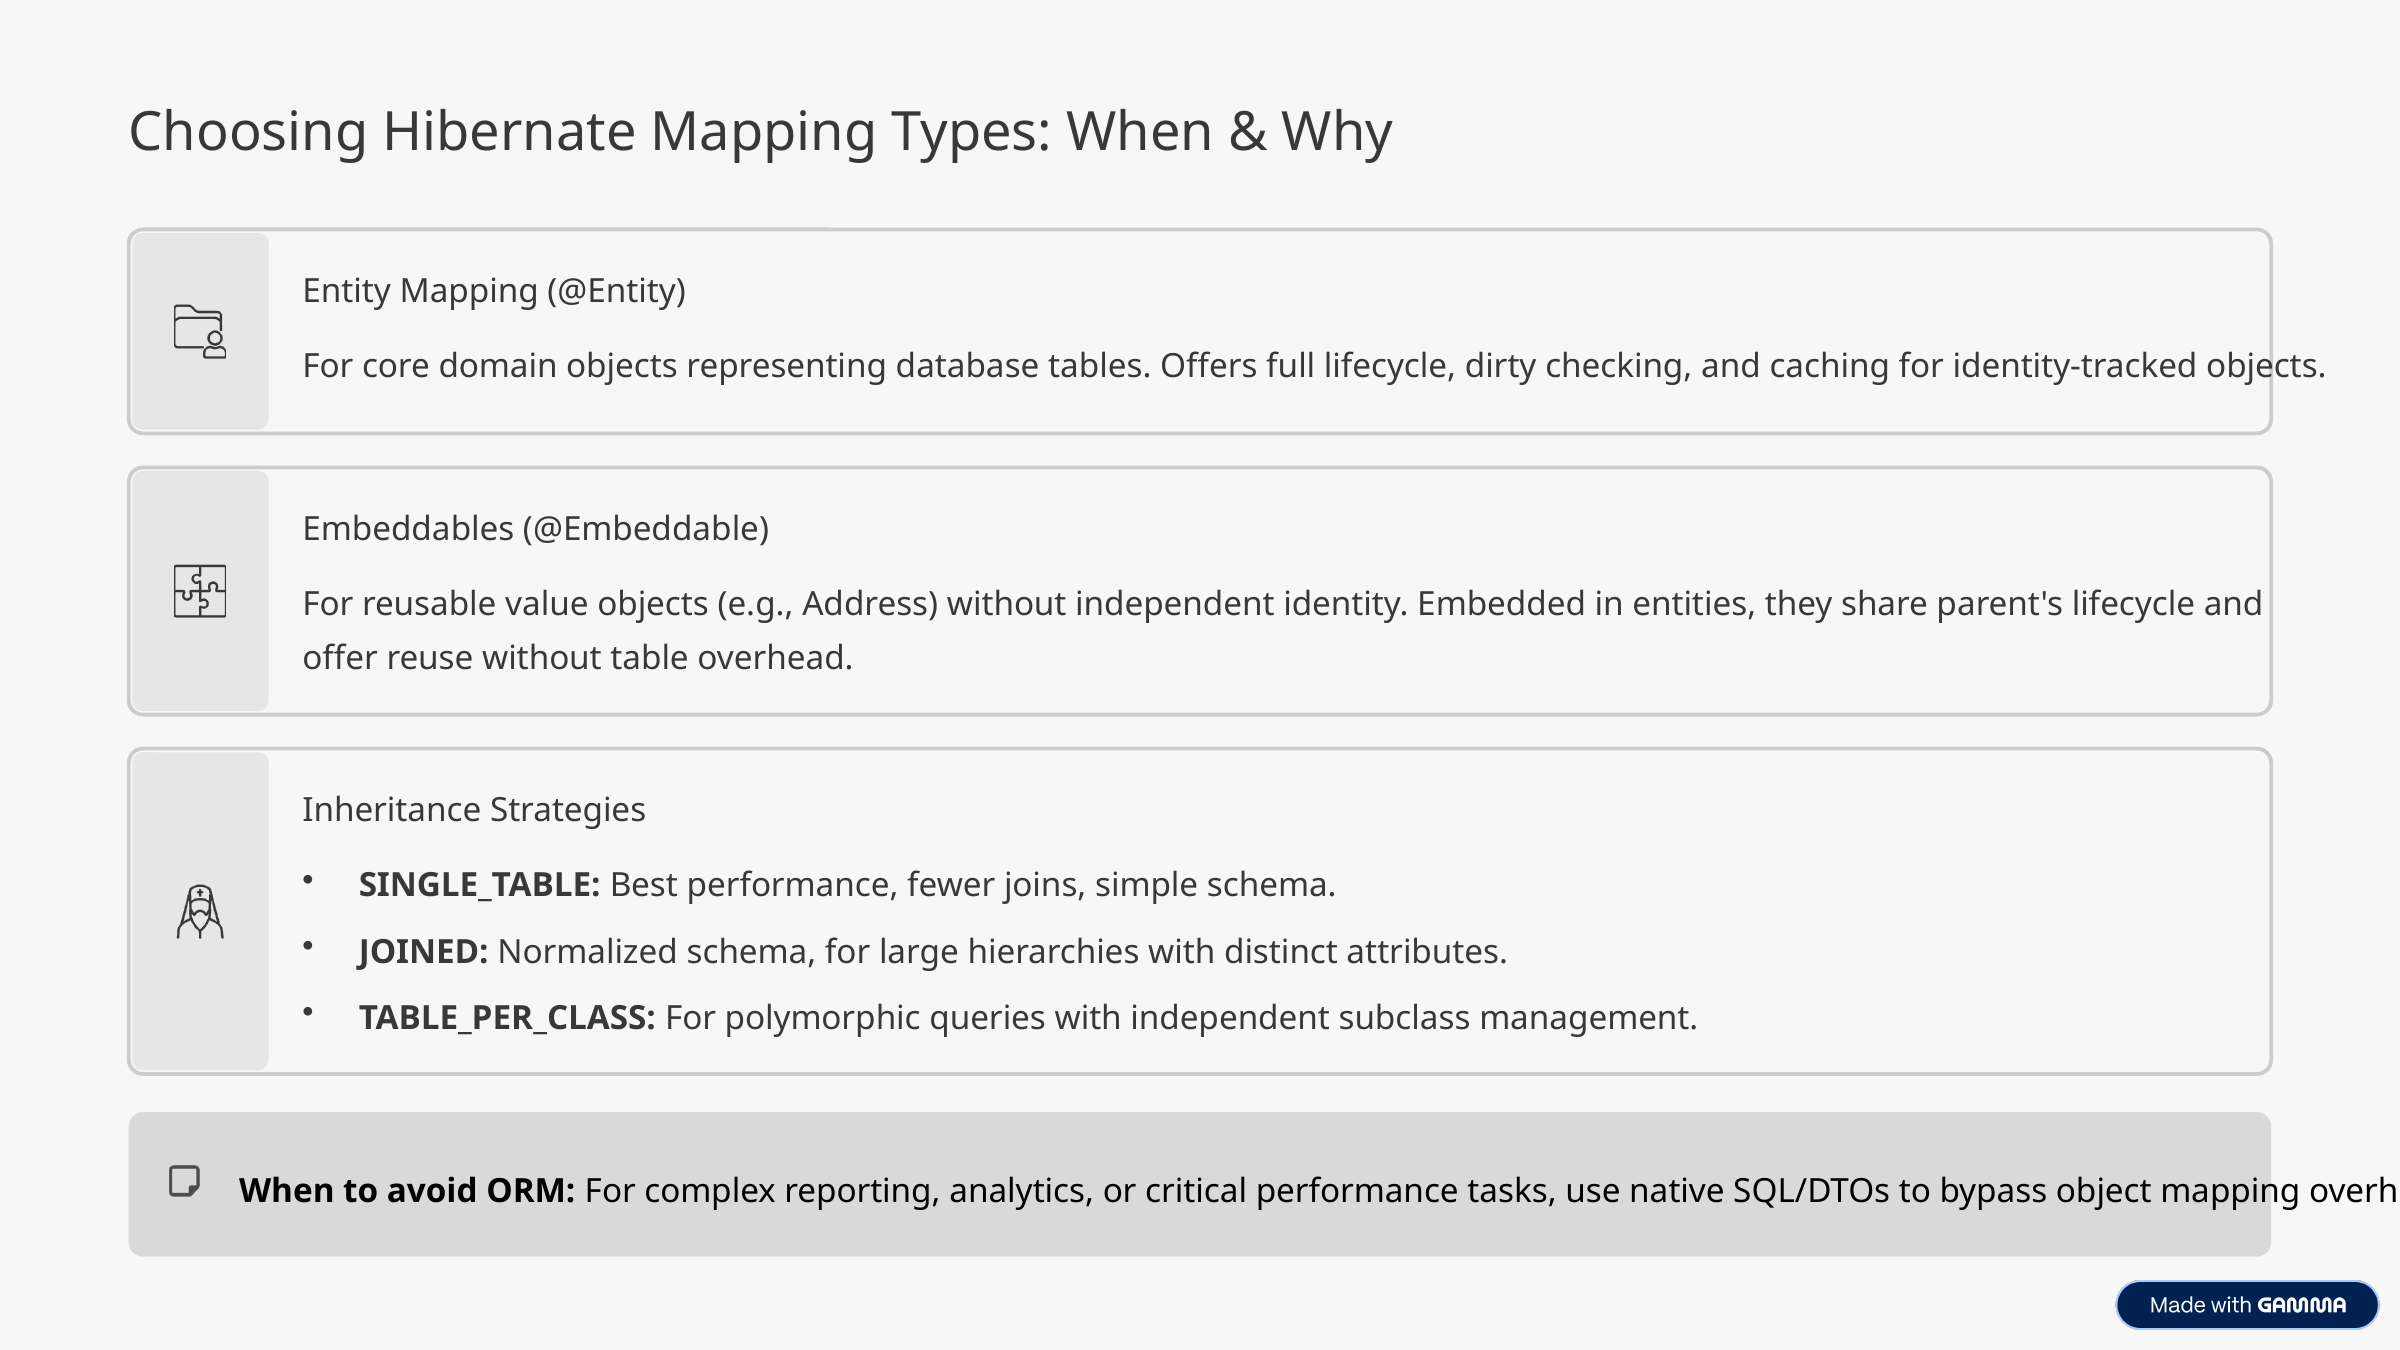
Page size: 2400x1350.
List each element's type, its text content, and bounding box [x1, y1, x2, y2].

text_box [128, 1112, 2272, 1257]
text_box For core domain objects representing database tables. Offers full lifecycle, dirty checking, and caching for identity-tracked objects. [302, 330, 2268, 385]
text_box [132, 233, 269, 430]
text_box [128, 229, 2272, 434]
text_box [128, 467, 2272, 715]
picture [2106, 1271, 2389, 1339]
picture [162, 1163, 206, 1198]
text_box For reusable value objects (e.g., Address) without independent identity. Embedded in entities, they share parent's lifecycle and offer reuse without table overhead. [302, 568, 2268, 677]
text_box Entity Mapping (@Entity) [302, 267, 643, 310]
picture [174, 299, 226, 364]
text_box Choosing Hibernate Mapping Types: When & Why [128, 93, 1070, 162]
text_box Embeddables (@Embeddable) [302, 505, 650, 548]
text_box JOINED: Normalized schema, for large hierarchies with distinct attributes. [302, 915, 2268, 970]
text_box [128, 748, 2272, 1074]
text_box SINGLE_TABLE: Best performance, fewer joins, simple schema. [302, 849, 2268, 904]
text_box [132, 471, 269, 711]
picture [174, 879, 226, 944]
text_box When to avoid ORM: For complex reporting, analytics, or critical performance tasks, use native SQL/DTOs to bypass object mapping overhead. [239, 1154, 2238, 1209]
text_box Inheritance Strategies [302, 786, 643, 829]
text_box TABLE_PER_CLASS: For polymorphic queries with independent subclass management. [302, 981, 2268, 1037]
text_box [132, 752, 269, 1071]
picture [174, 559, 226, 623]
